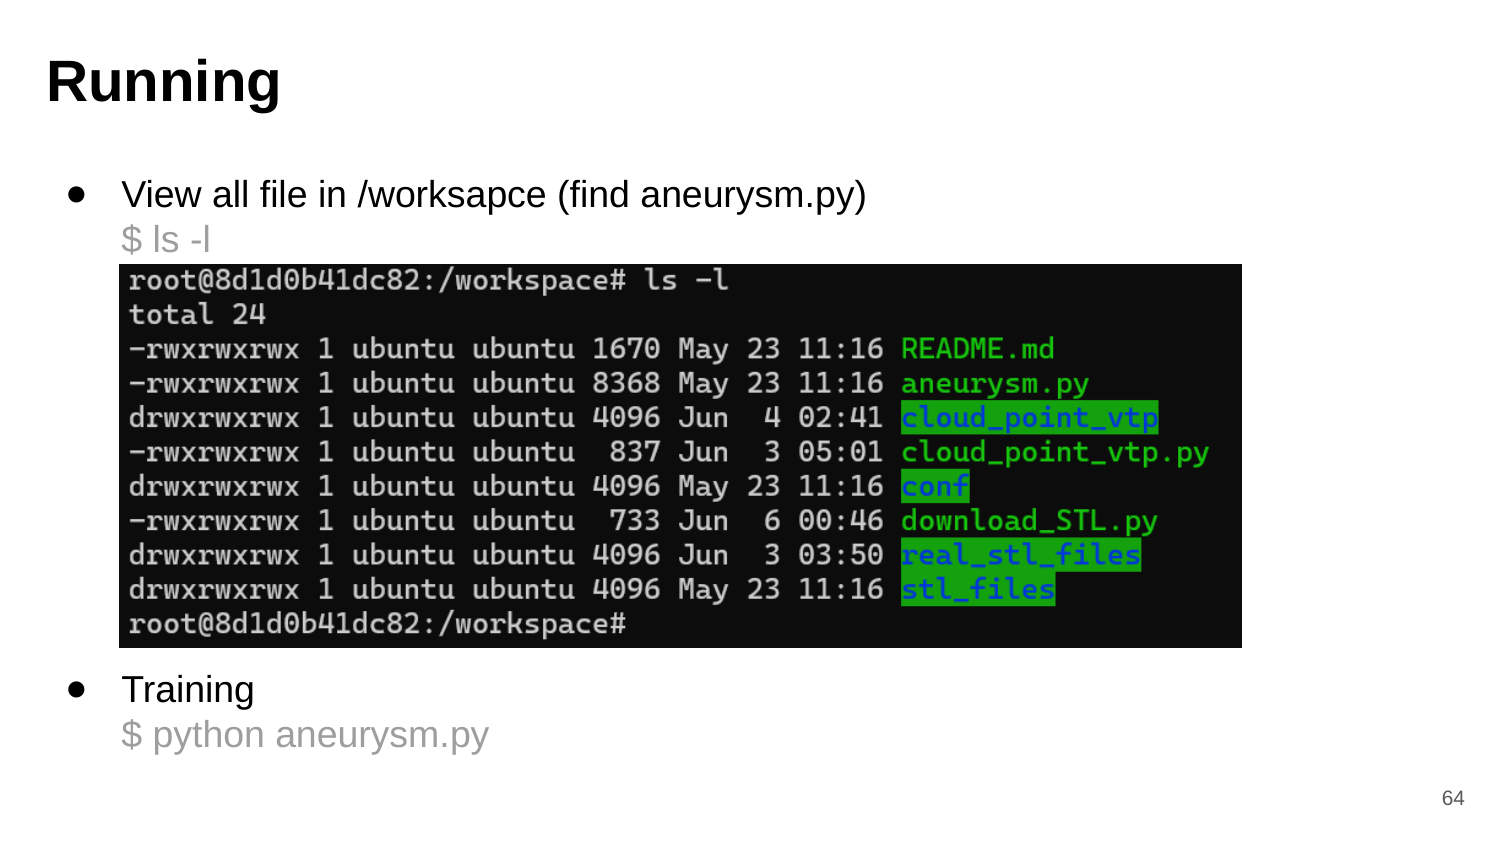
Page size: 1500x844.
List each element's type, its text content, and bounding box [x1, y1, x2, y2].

title Running [31, 44, 1129, 129]
picture [119, 264, 1242, 649]
slide_number 64 [1389, 764, 1480, 830]
subtitle View all file in /worksapce (find aneurysm.py) $ ls -l Training $ python aneurysm.py [31, 154, 1430, 844]
